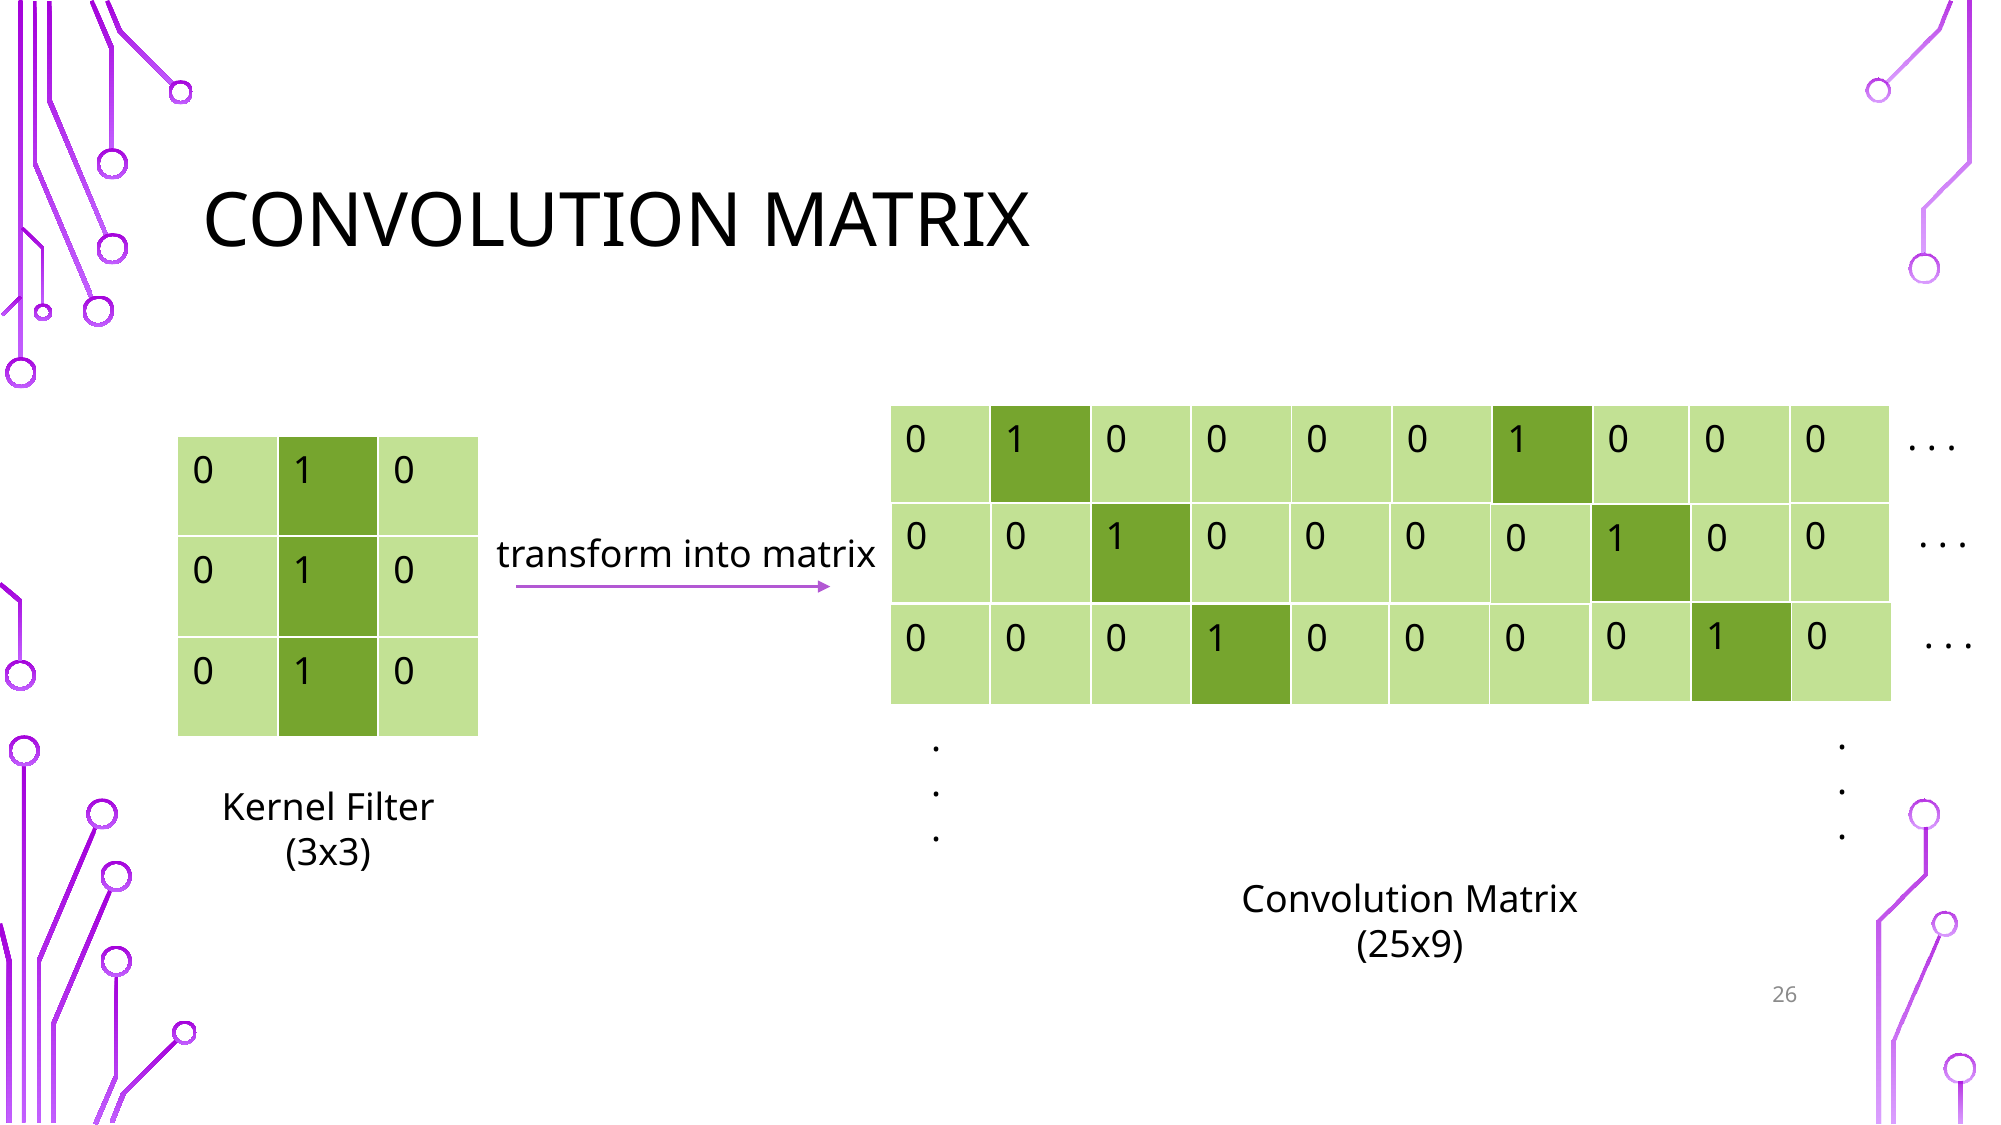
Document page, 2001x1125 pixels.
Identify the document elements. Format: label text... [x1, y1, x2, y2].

table_header 0 [1393, 406, 1491, 502]
table_header 0 [178, 437, 277, 535]
table_header 0 [1292, 605, 1388, 704]
table_header 0 [1967, 62, 1972, 91]
table_header 0 [1292, 406, 1391, 502]
table_header 0 [992, 504, 1090, 602]
text_box . . . [1903, 502, 1983, 563]
table_header 1 [1895, 65, 1907, 72]
table_header 0 [1092, 605, 1190, 704]
table_header 0 [1937, 20, 1945, 30]
table_header 0 [1291, 504, 1389, 602]
table_header 0 [1592, 603, 1690, 701]
table_header 0 [1390, 605, 1489, 704]
table_header 0 [1490, 605, 1589, 704]
table_header 0 [991, 605, 1090, 704]
table_header 1 [1891, 1080, 1896, 1096]
table_header 0 [1594, 406, 1688, 503]
table_header 0 [1792, 603, 1891, 701]
text_box Kernel Filter (3x3) [206, 775, 450, 881]
text_box . . . [1892, 405, 1972, 466]
table_header 0 [1791, 504, 1889, 601]
slide_number 26 [1685, 965, 1813, 1025]
table_cell 1 [1891, 1100, 1896, 1124]
table_header 0 [891, 406, 989, 502]
table_cell 1 [279, 537, 377, 636]
table_header 0 [1967, 18, 1972, 27]
table_header 0 [892, 504, 990, 602]
table_cell 1 [1876, 1087, 1881, 1124]
text_box . . . [1822, 704, 1872, 855]
table_header 1 [1921, 197, 1937, 218]
table_header 0 [1876, 900, 1903, 933]
table_cell 0 [178, 537, 277, 636]
table_header 0 [1933, 186, 1948, 197]
table_header 1 [1692, 603, 1791, 701]
table_header 0 [1924, 847, 1928, 858]
table_cell 1 [1921, 223, 1926, 253]
table_header 0 [1690, 406, 1789, 503]
table_cell 1 [279, 638, 377, 736]
table_cell 0 [178, 638, 277, 736]
text_box Convolution Matrix (25x9) [1226, 867, 1594, 973]
table_header 0 [1192, 406, 1291, 502]
table_header 1 [1493, 406, 1592, 503]
table_header 1 [1192, 605, 1290, 704]
table_header 0 [0, 0, 2000, 1125]
table_cell 0 [379, 537, 478, 636]
table_header 0 [1192, 504, 1289, 602]
table_header 1 [279, 437, 377, 535]
table_header 0 [1909, 981, 1922, 1002]
table_header 0 [379, 437, 478, 535]
table_header 0 [1791, 406, 1889, 502]
table_header 1 [1967, 28, 1972, 58]
table_cell 1 [1915, 280, 1934, 284]
table_cell 1 [1886, 74, 1897, 82]
table_header 1 [1592, 505, 1690, 601]
table_header 0 [1876, 1044, 1881, 1056]
table_header 1 [991, 406, 1090, 502]
table_header 0 [1692, 505, 1789, 601]
text_box transform into matrix [481, 522, 890, 583]
table_header 1 [1092, 504, 1190, 602]
text_box . . . [1909, 604, 1989, 664]
table_header 1 [1902, 859, 1928, 895]
table_header 0 [1092, 406, 1190, 502]
text_box . . . [916, 706, 966, 856]
table_header 1 [1876, 1056, 1881, 1081]
table_header 1 [1942, 9, 1950, 19]
table_header 1 [1920, 955, 1933, 978]
table_header 0 [891, 605, 989, 704]
table_header 0 [1391, 504, 1490, 602]
table_cell 0 [379, 638, 478, 736]
title Convolution Matrix [187, 101, 1813, 344]
table_header 0 [1491, 505, 1590, 603]
